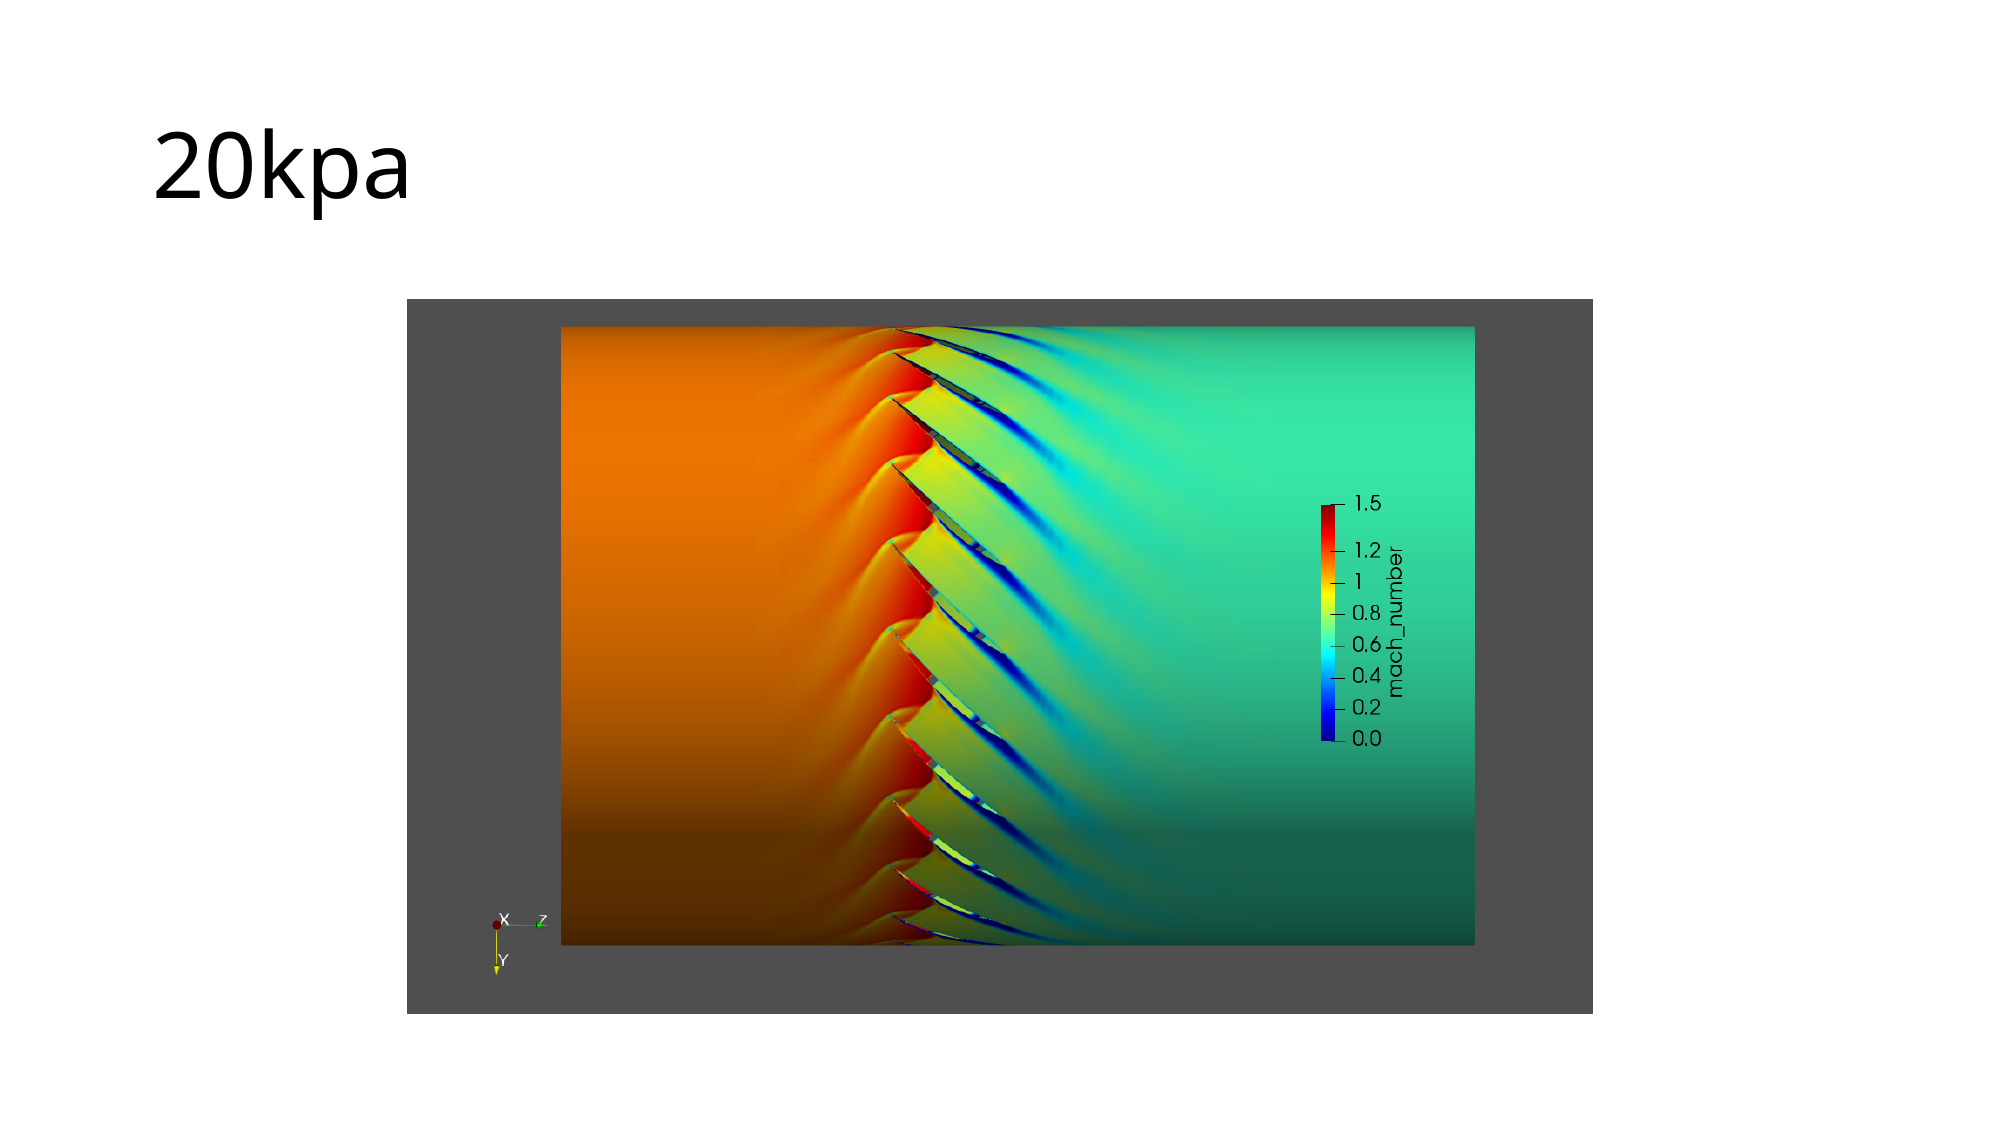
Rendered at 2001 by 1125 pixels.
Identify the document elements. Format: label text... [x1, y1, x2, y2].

title 20kpa [137, 59, 1863, 278]
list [407, 299, 1593, 1014]
